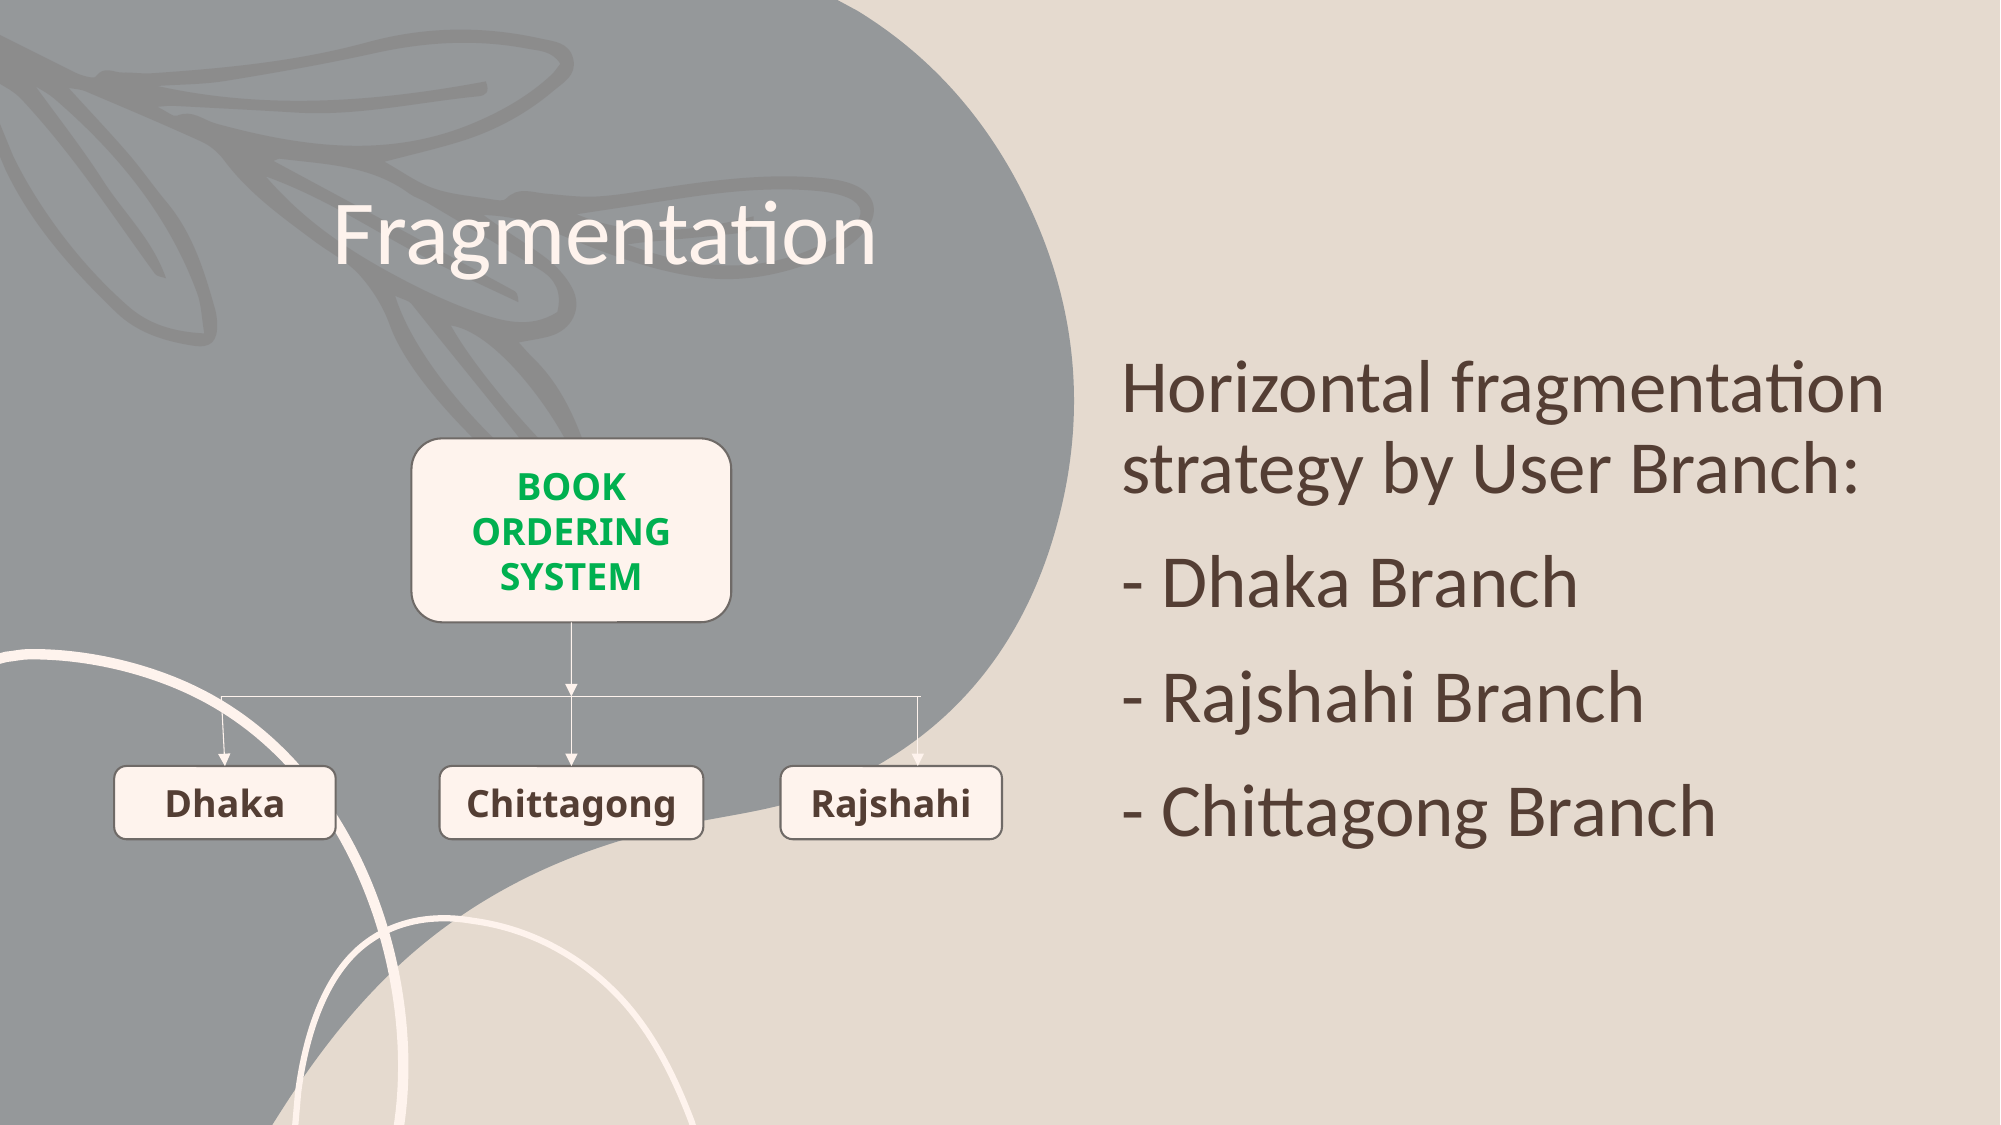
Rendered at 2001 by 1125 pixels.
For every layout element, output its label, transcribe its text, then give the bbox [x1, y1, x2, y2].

text_box Rajshahi [779, 764, 1004, 841]
text_box Dhaka [113, 764, 337, 841]
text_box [221, 696, 225, 767]
list Horizontal fragmentation strategy by User Branch: - Dhaka Branch - Rajshahi Branch - Chittagong Branch [1106, 229, 2000, 1055]
text_box BOOK ORDERING SYSTEM [410, 437, 733, 624]
text_box Chittagong [438, 764, 705, 841]
title Fragmentation [317, 143, 1244, 328]
